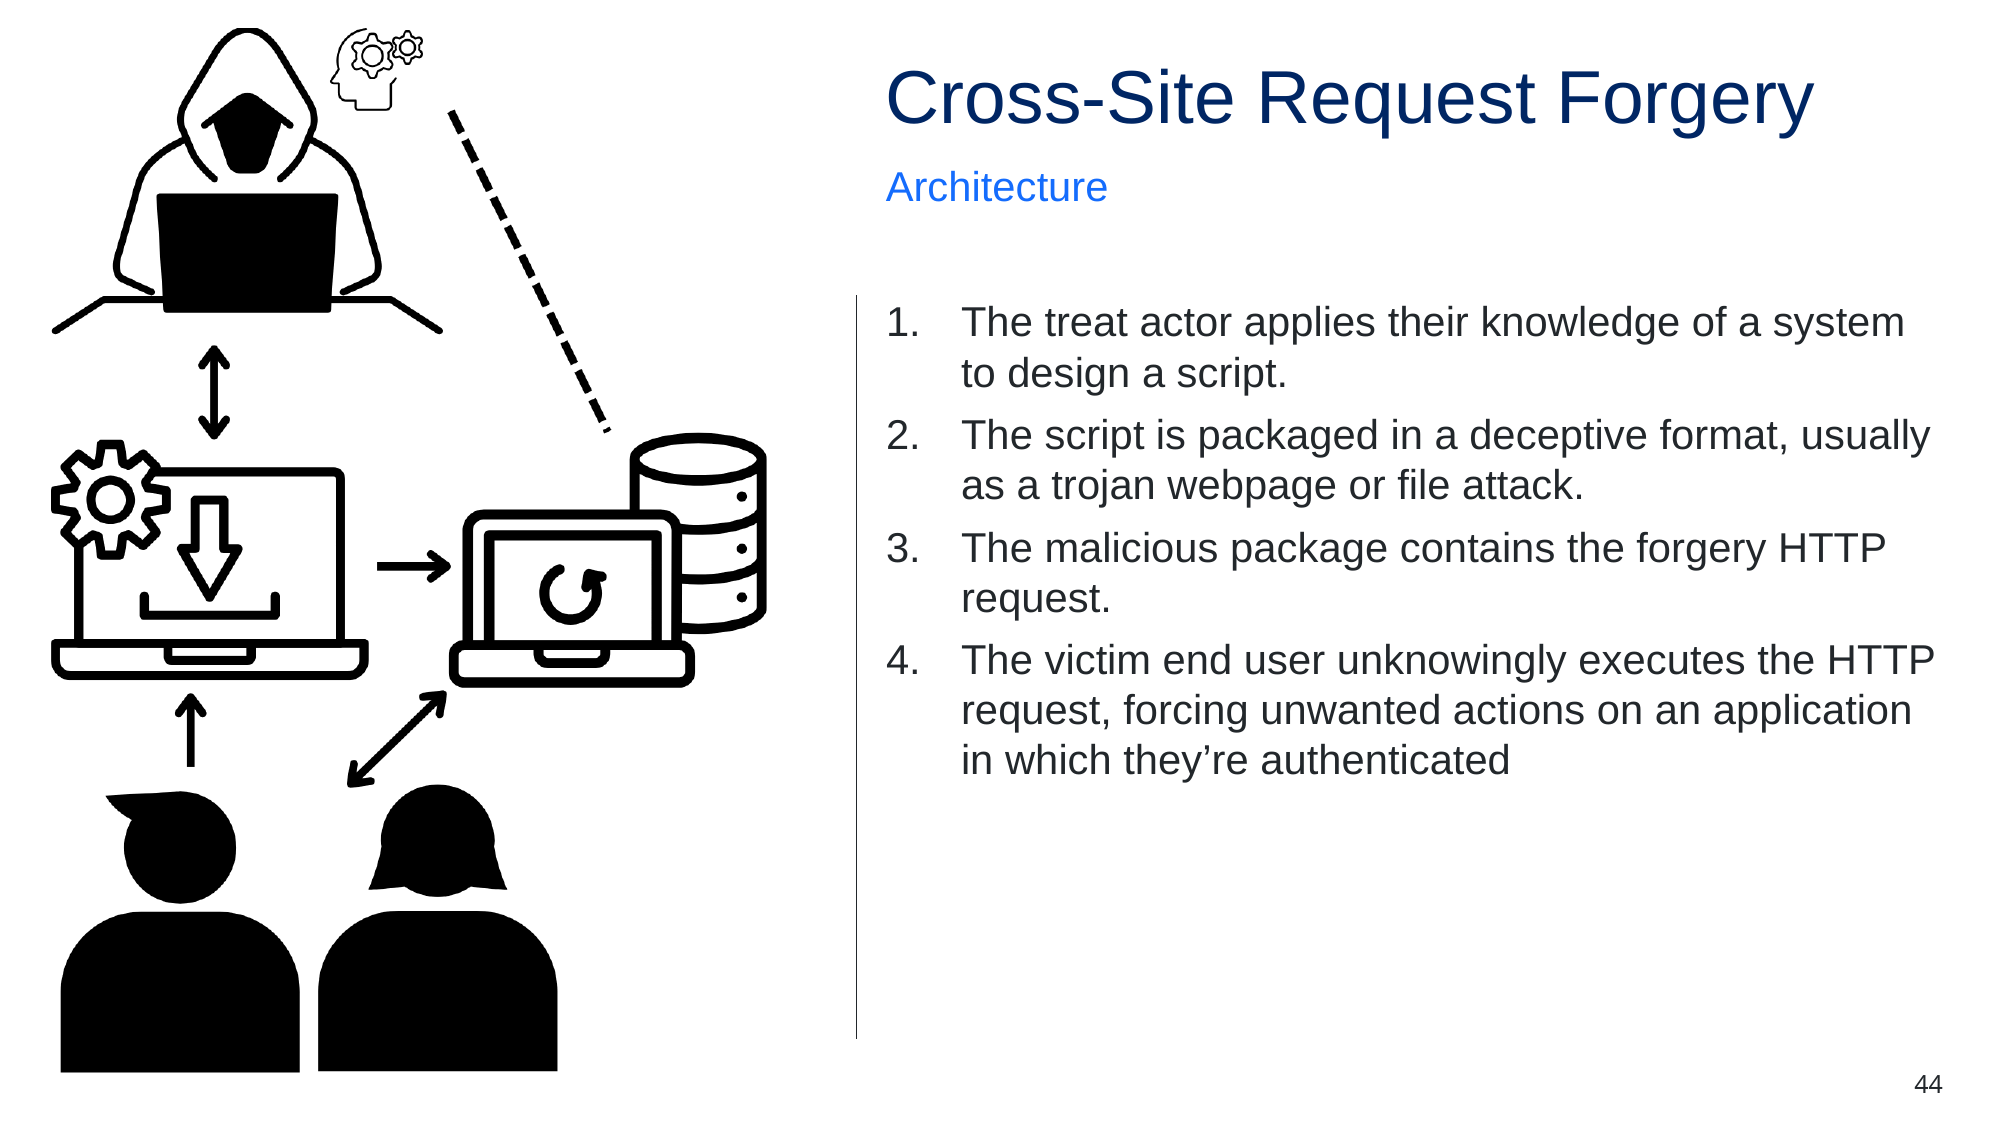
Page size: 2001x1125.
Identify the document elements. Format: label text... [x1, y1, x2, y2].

picture [0, 0, 827, 1125]
title Cross-Site Request Forgery [885, 59, 1937, 150]
slide_number 44 [1824, 1068, 1943, 1099]
list The treat actor applies their knowledge of a system to design a script. The script is packaged in a deceptive format, usually as a trojan webpage or file attack. The malicious package contains the forgery HTTP request. The victim end user unknowingly executes the HTTP request, forcing unwanted actions on an application in which they’re authenticated [885, 295, 1937, 1040]
list Architecture [885, 161, 1937, 210]
